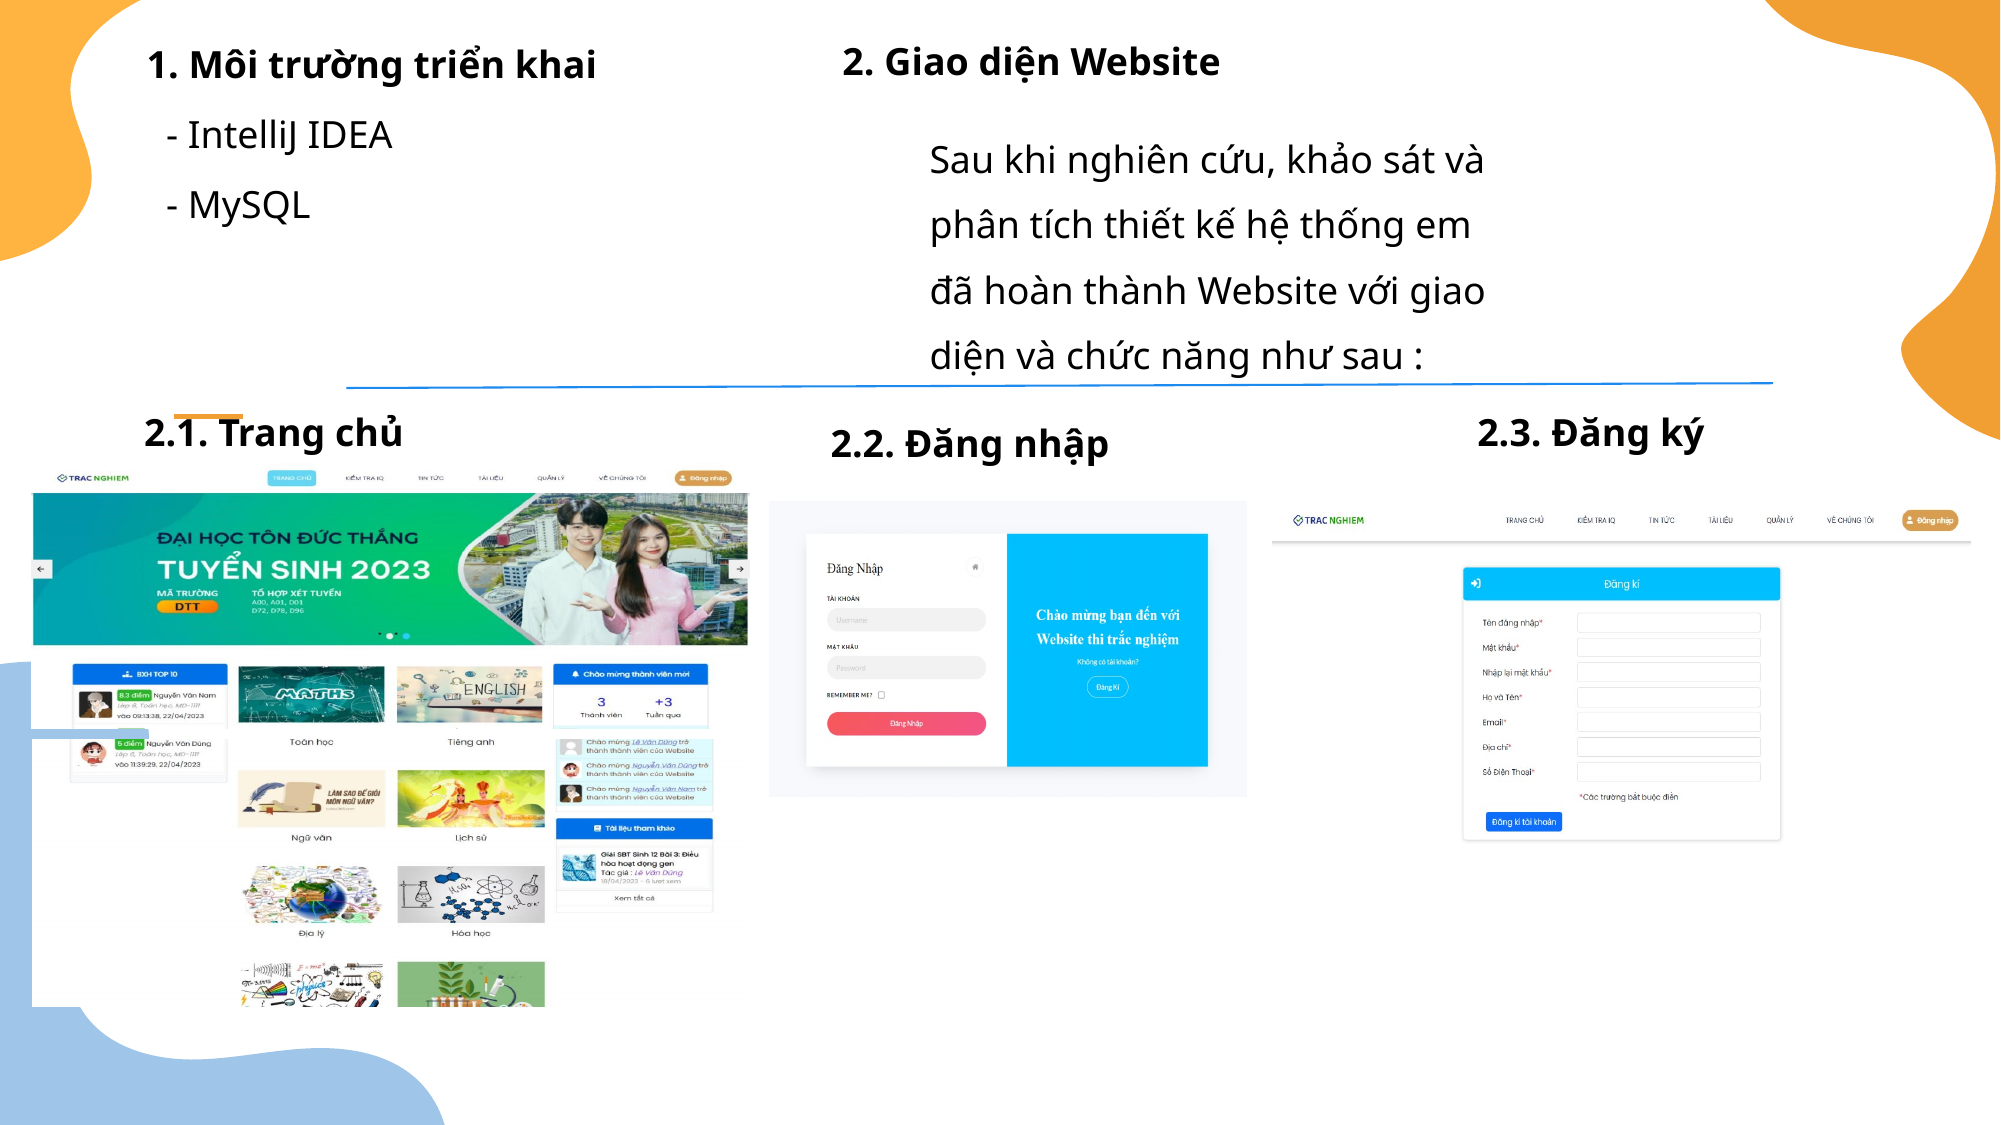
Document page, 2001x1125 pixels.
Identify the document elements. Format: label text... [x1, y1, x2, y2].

text_box 2.2. Đăng nhập [404, 398, 1580, 473]
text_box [31, 463, 750, 1007]
text_box Sau khi nghiên cứu, khảo sát và phân tích thiết kế hệ thống em đã hoàn thành Website với giao diện và chức năng như sau : [765, 107, 1556, 379]
text_box 2. Giao diện Website [827, 30, 1494, 107]
picture [769, 501, 1247, 797]
picture [1272, 501, 1972, 863]
text_box 2.3. Đăng ký [1389, 398, 2000, 462]
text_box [346, 383, 1774, 389]
text_box 1. Môi trường triển khai - IntelliJ IDEA - MySQL [131, 31, 623, 234]
text_box 2.1. Trang chủ [55, 398, 404, 461]
